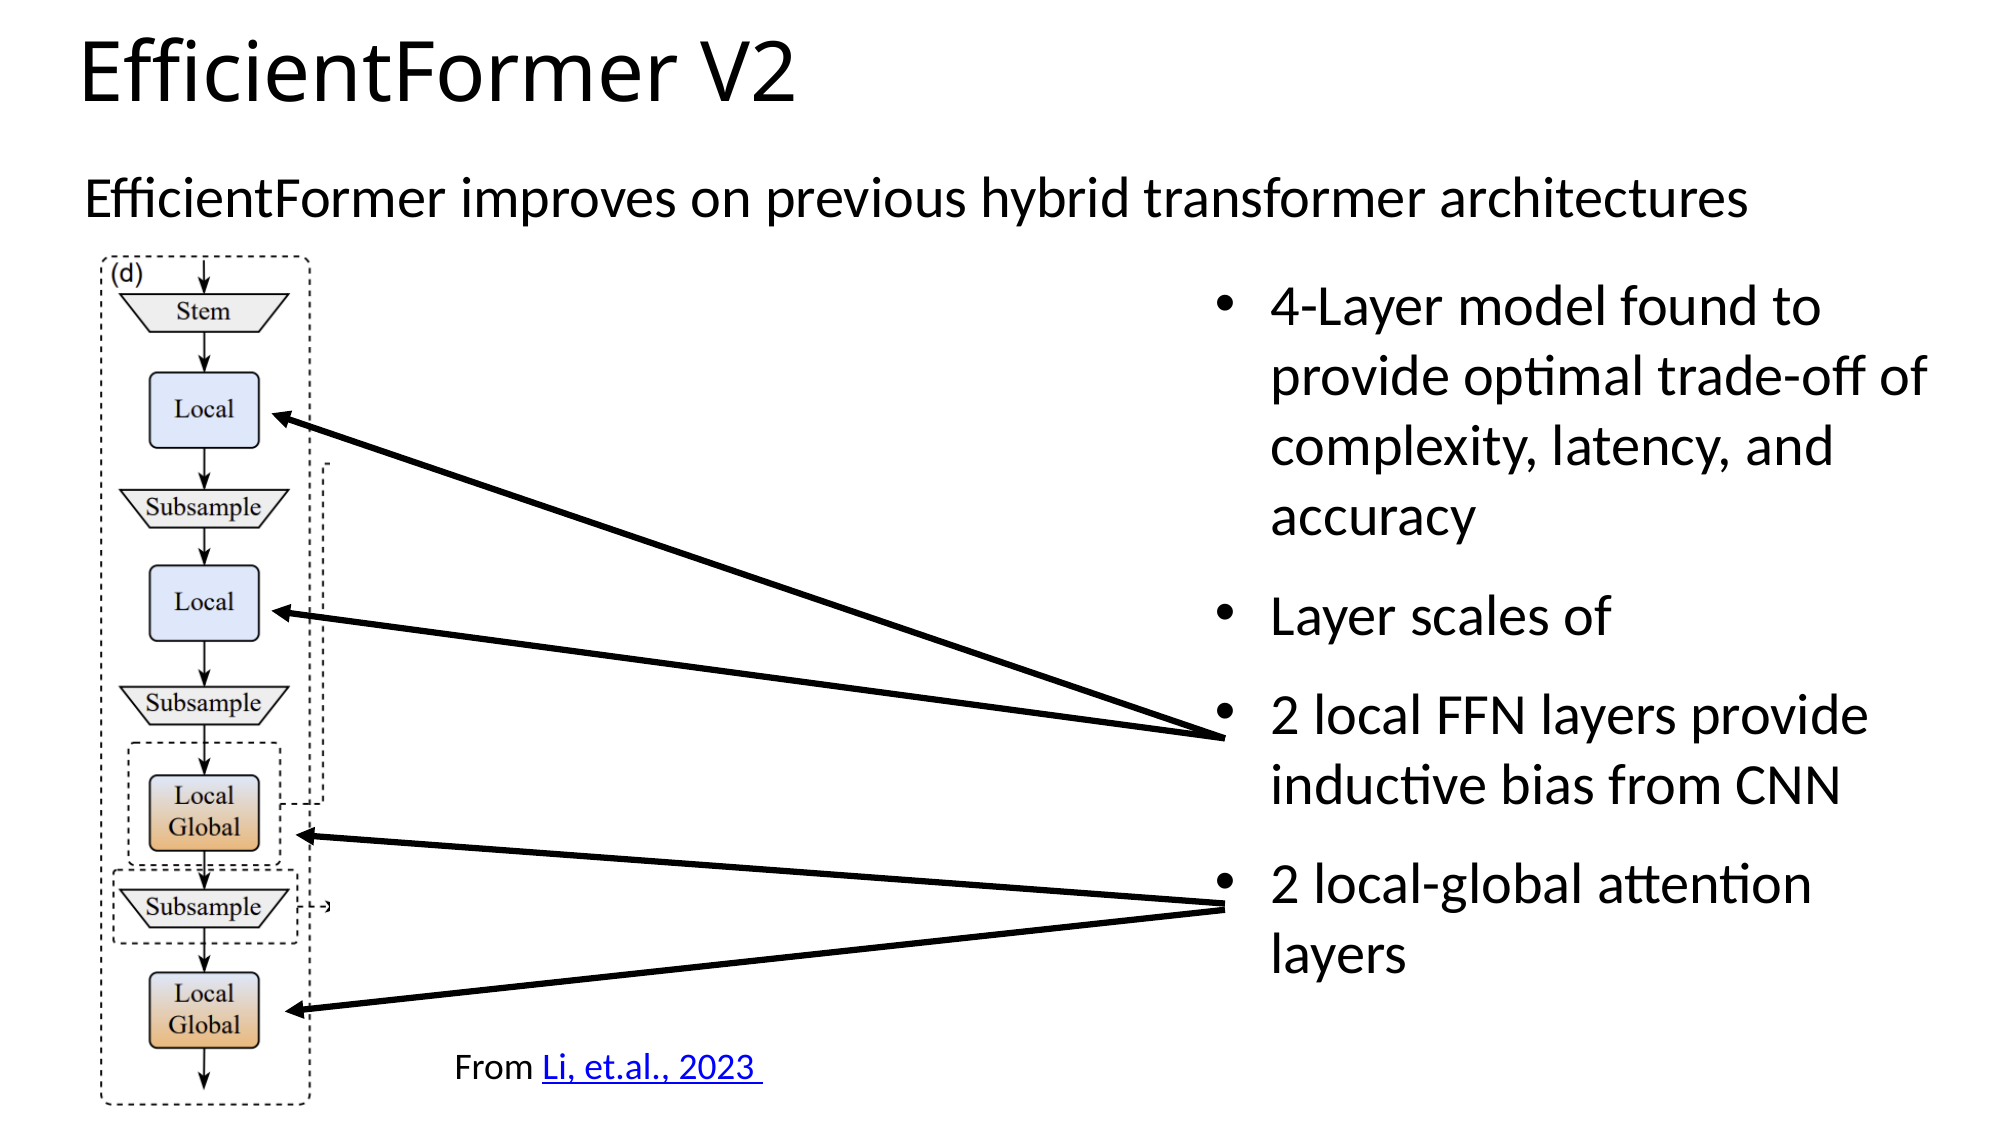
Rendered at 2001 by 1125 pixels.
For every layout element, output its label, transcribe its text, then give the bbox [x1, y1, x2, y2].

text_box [295, 834, 1226, 904]
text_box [284, 909, 1226, 1012]
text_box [271, 610, 1226, 739]
title EfficientFormer V2 [62, 29, 1953, 134]
picture [94, 240, 330, 1115]
text_box From Li, et.al., 2023 [439, 1034, 809, 1095]
list EfficientFormer improves on previous hybrid transformer architectures [69, 151, 1960, 255]
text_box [271, 413, 1226, 610]
